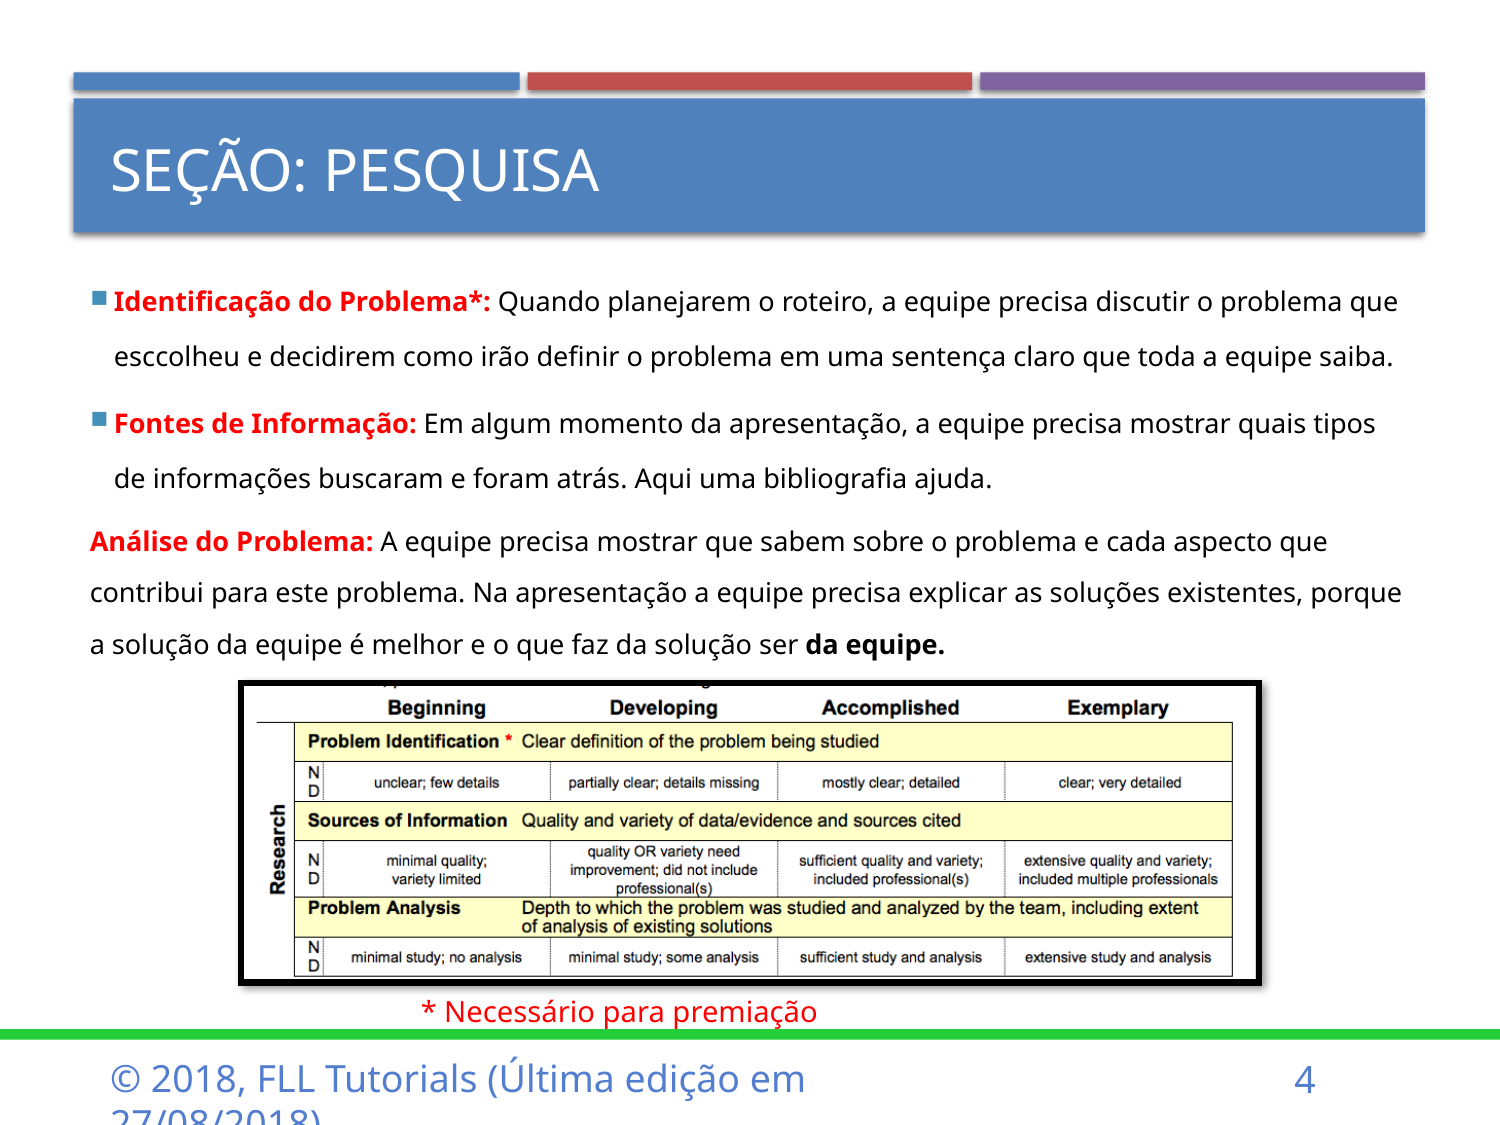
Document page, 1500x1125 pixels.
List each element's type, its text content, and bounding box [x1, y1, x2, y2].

text_box © 2018, FLL Tutorials (Última edição em 27/08/2018) [95, 1047, 1016, 1108]
text_box * Necessário para premiação [406, 988, 1030, 1036]
text_box <número> [1279, 1048, 1406, 1109]
text_box Seção: pesquisa [95, 112, 1406, 211]
picture [243, 685, 1256, 980]
text_box Identificação do Problema*: Quando planejarem o roteiro, a equipe precisa discutir o problema que esccolheu e decidirem como irão definir o problema em uma sentença claro que toda a equipe saiba. Fontes de Informação: Em algum momento da apresentação, a equipe precisa mostrar quais tipos de informações buscaram e foram atrás. Aqui uma bibliografia ajuda. Análise do Problema: A equipe precisa mostrar que sabem sobre o problema e cada aspecto que contribui para este problema. Na apresentação a equipe precisa explicar as soluções existentes, porque a solução da equipe é melhor e o que faz da solução ser da equipe. [75, 254, 1428, 686]
